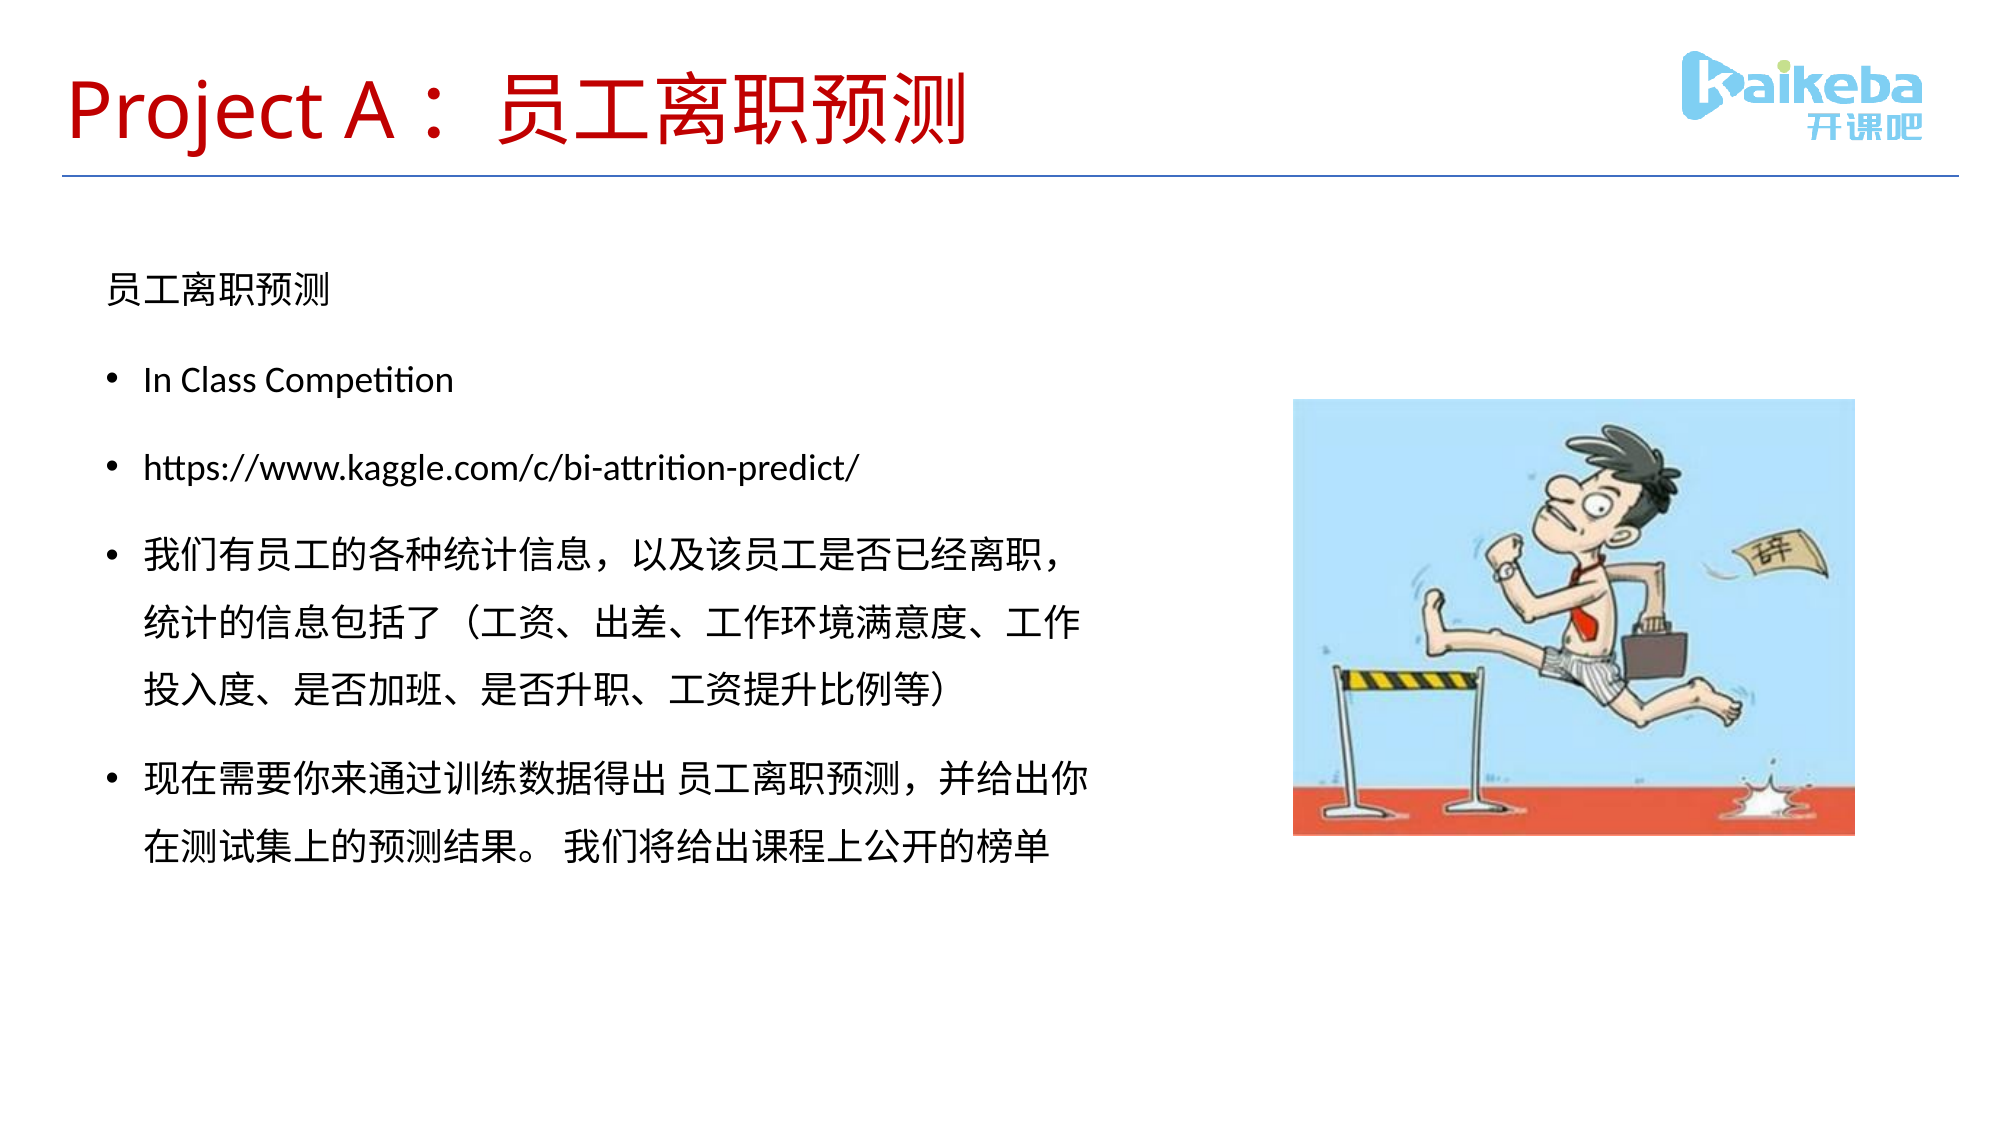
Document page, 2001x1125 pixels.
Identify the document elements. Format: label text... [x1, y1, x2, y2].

table_cell Yahoo LTR [1653, 21, 1950, 167]
text_box 员工离职预测 In Class Competition https://www.kaggle.com/c/bi-attrition-predict/ 我们有员工的各种统计信息，以及该员工是否已经离职，统计的信息包括了（工资、出差、工作环境满意度、工作投入度、是否加班、是否升职、工资提升比例等） 现在需要你来通过训练数据得出 员工离职预测，并给出你在测试集上的预测结果。 我们将给出课程上公开的榜单 [98, 236, 1114, 927]
picture [1292, 399, 1855, 837]
title Project A：员工离职预测 [57, 59, 1728, 167]
